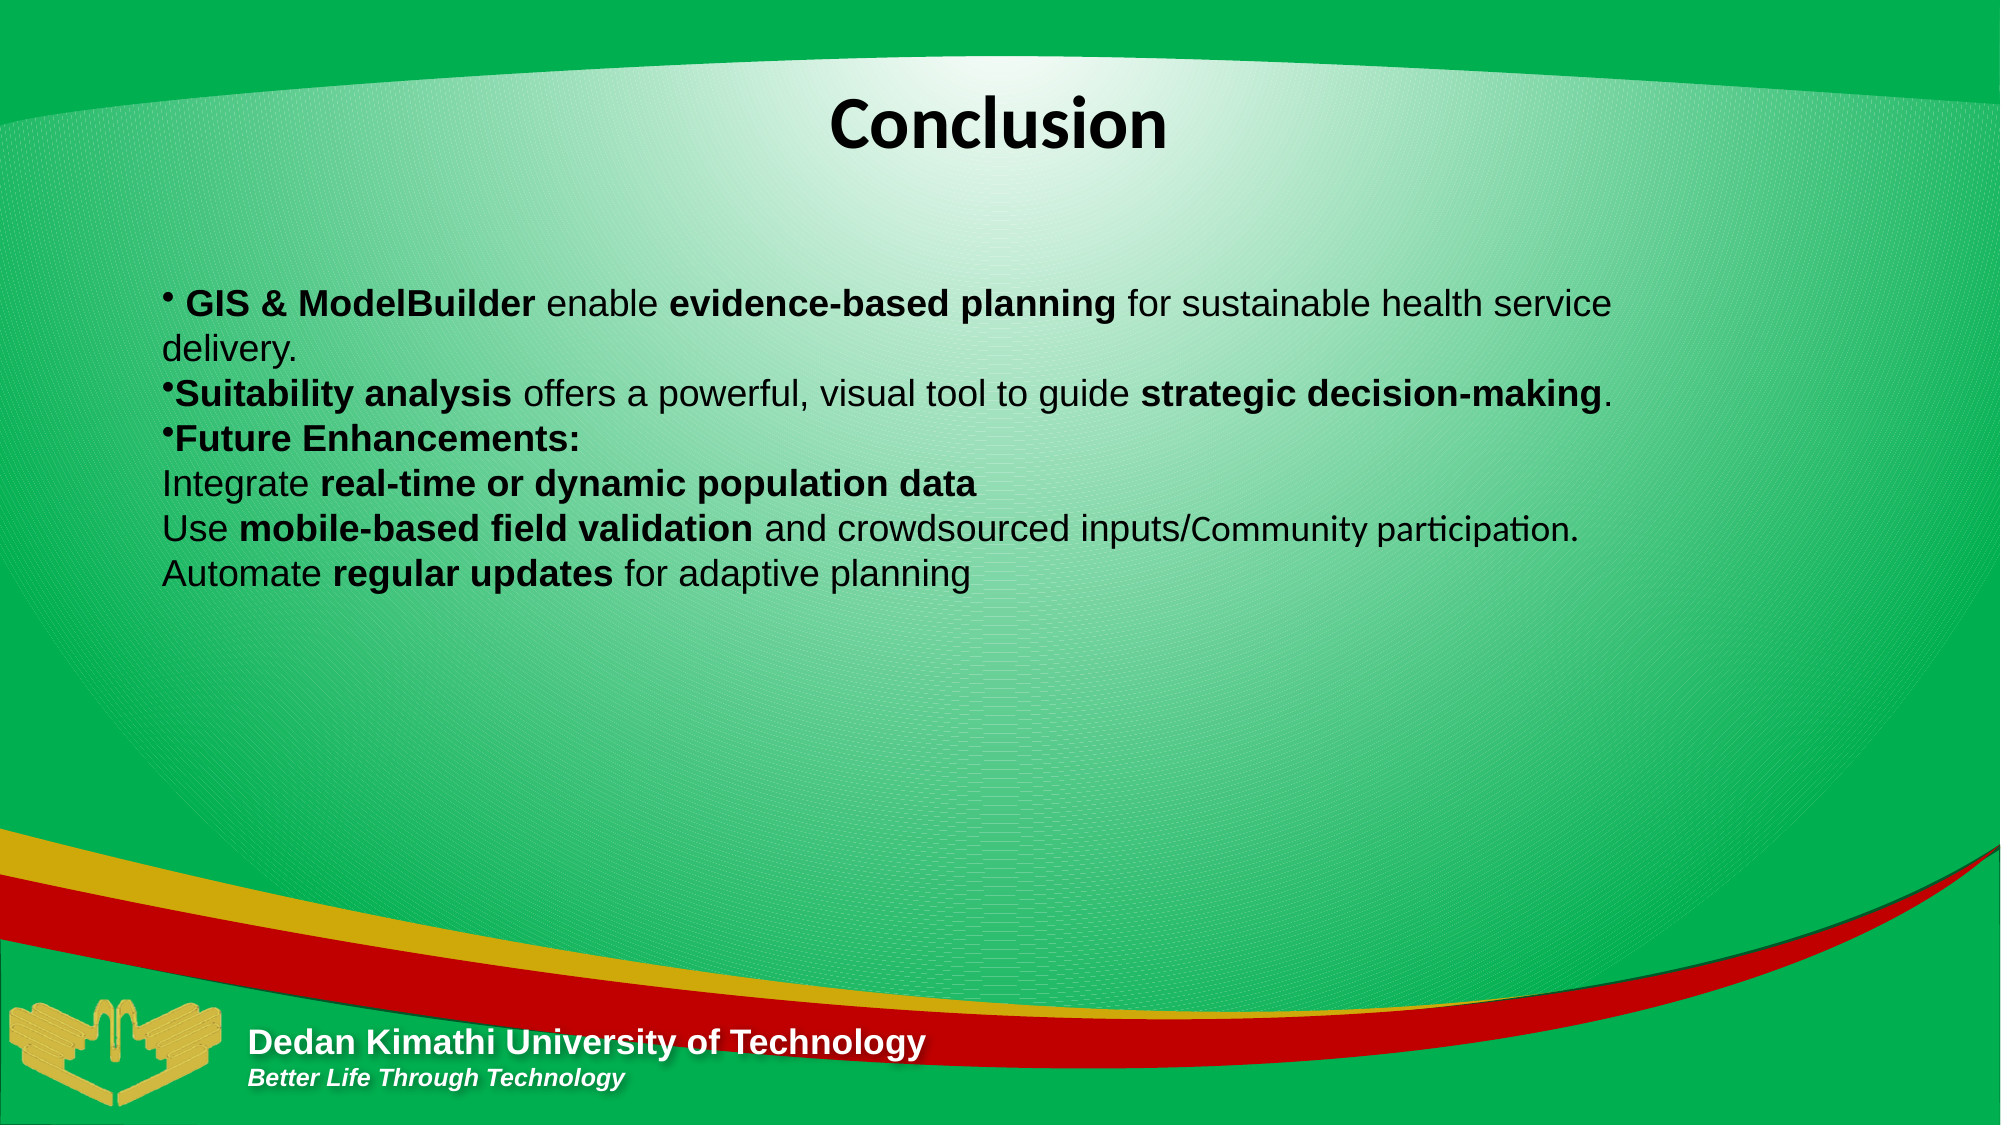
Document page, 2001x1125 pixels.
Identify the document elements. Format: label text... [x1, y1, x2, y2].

title Conclusion [99, 24, 1901, 213]
picture [0, 987, 364, 1108]
text_box GIS & ModelBuilder enable evidence-based planning for sustainable health service delivery. Suitability analysis offers a powerful, visual tool to guide strategic decision-making. Future Enhancements: Integrate real-time or dynamic population data Use mobile-based field validation and crowdsourced inputs/Community participation. Automate regular updates for adaptive planning [146, 271, 1701, 647]
